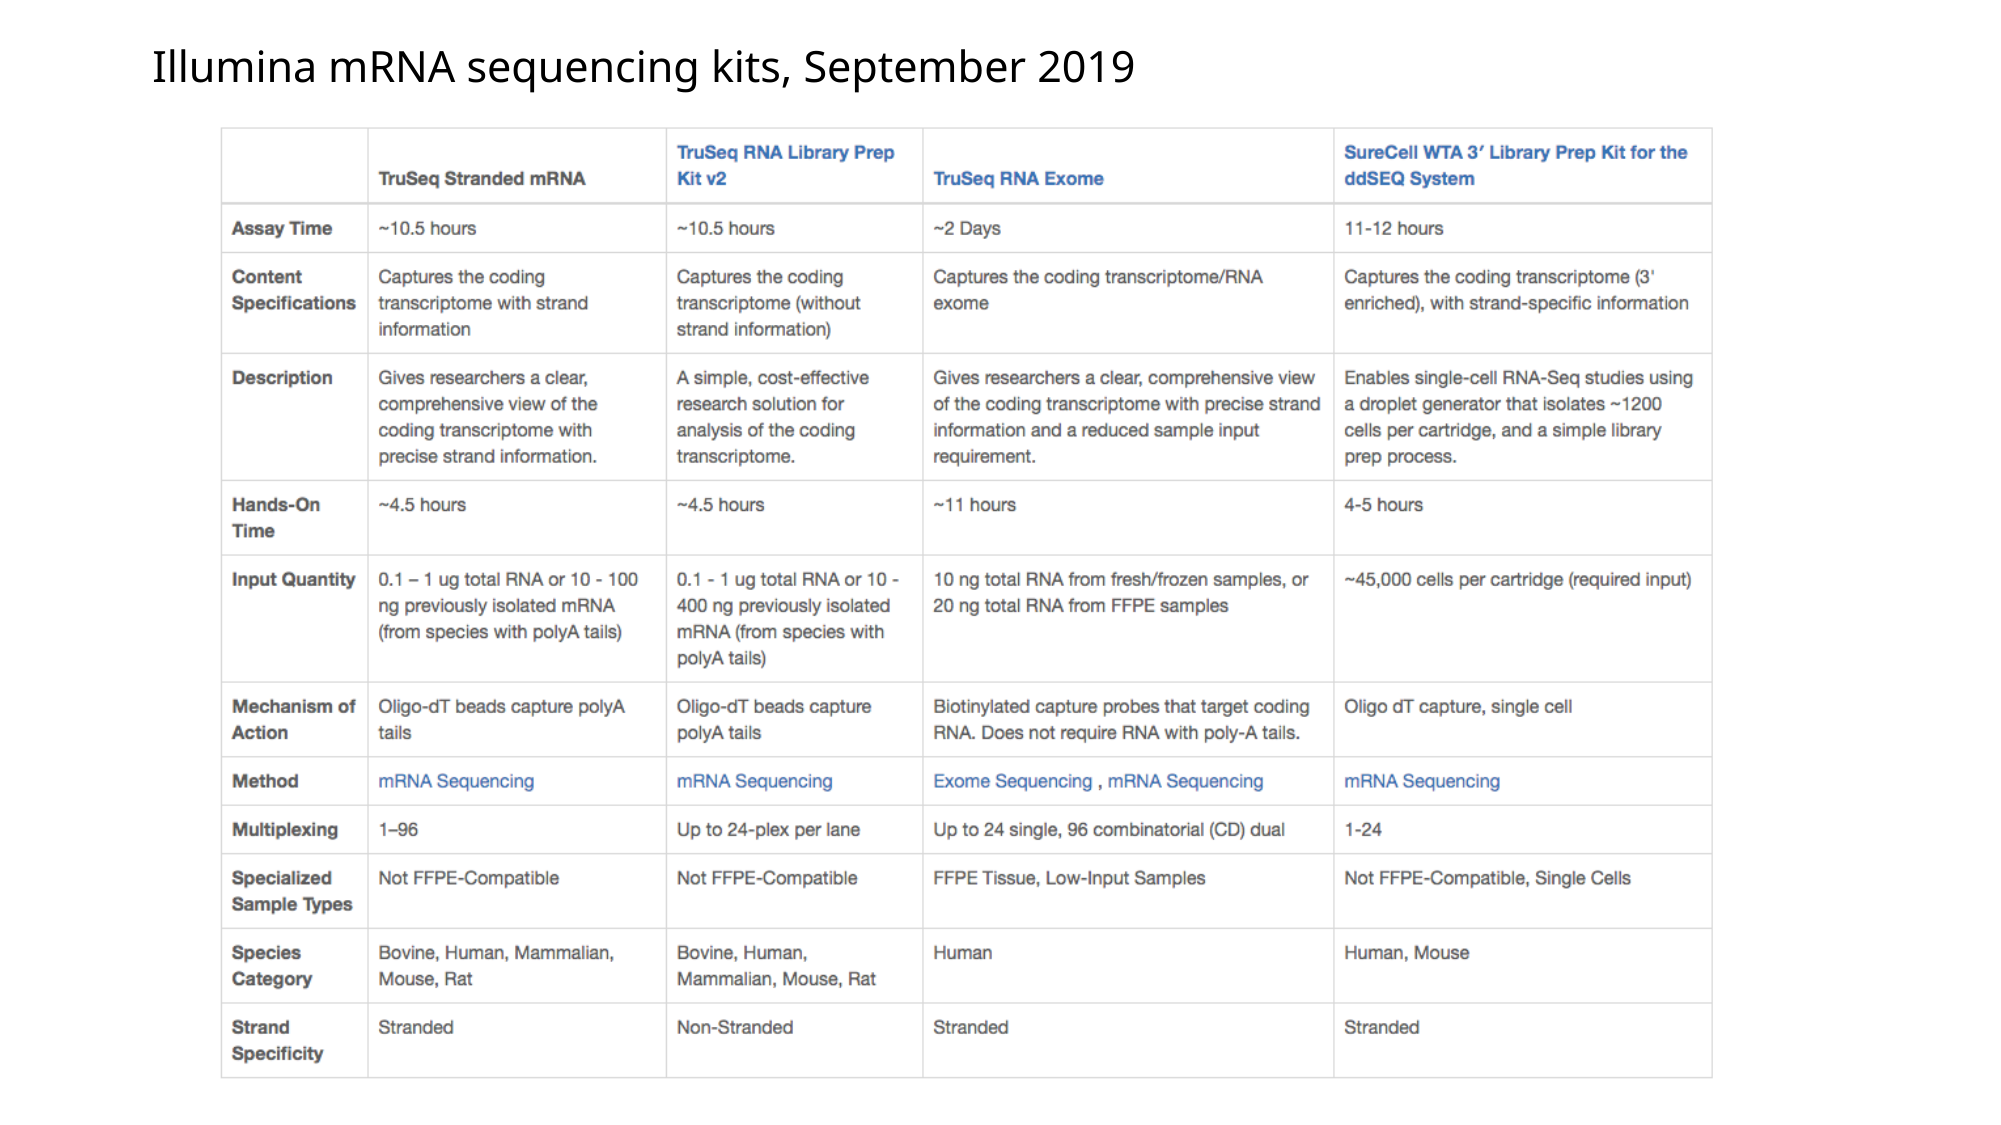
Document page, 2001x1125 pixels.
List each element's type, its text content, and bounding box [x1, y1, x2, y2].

title Illumina mRNA sequencing kits, September 2019 [137, 37, 1863, 100]
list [217, 121, 1730, 1085]
